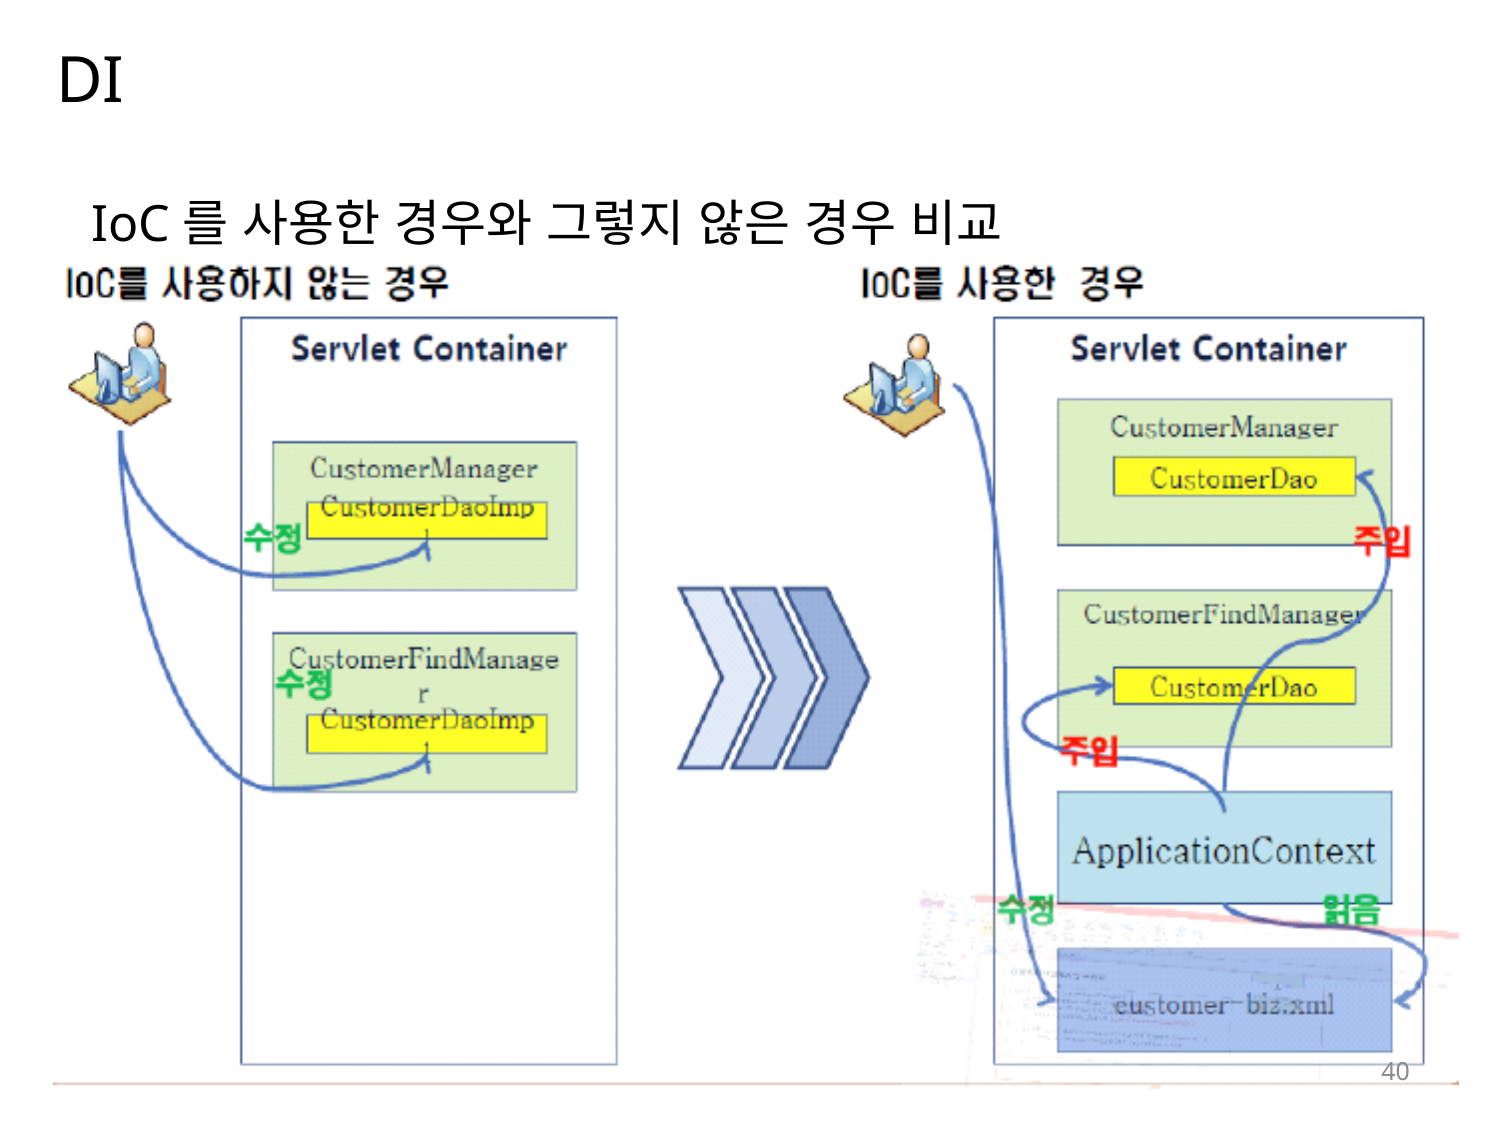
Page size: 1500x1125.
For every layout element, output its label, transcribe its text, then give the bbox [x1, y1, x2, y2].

picture [52, 255, 1460, 1095]
title DI [41, 31, 1459, 124]
text_box IoC를 사용한 경우와 그렇지 않은 경우 비교 [76, 184, 1309, 253]
